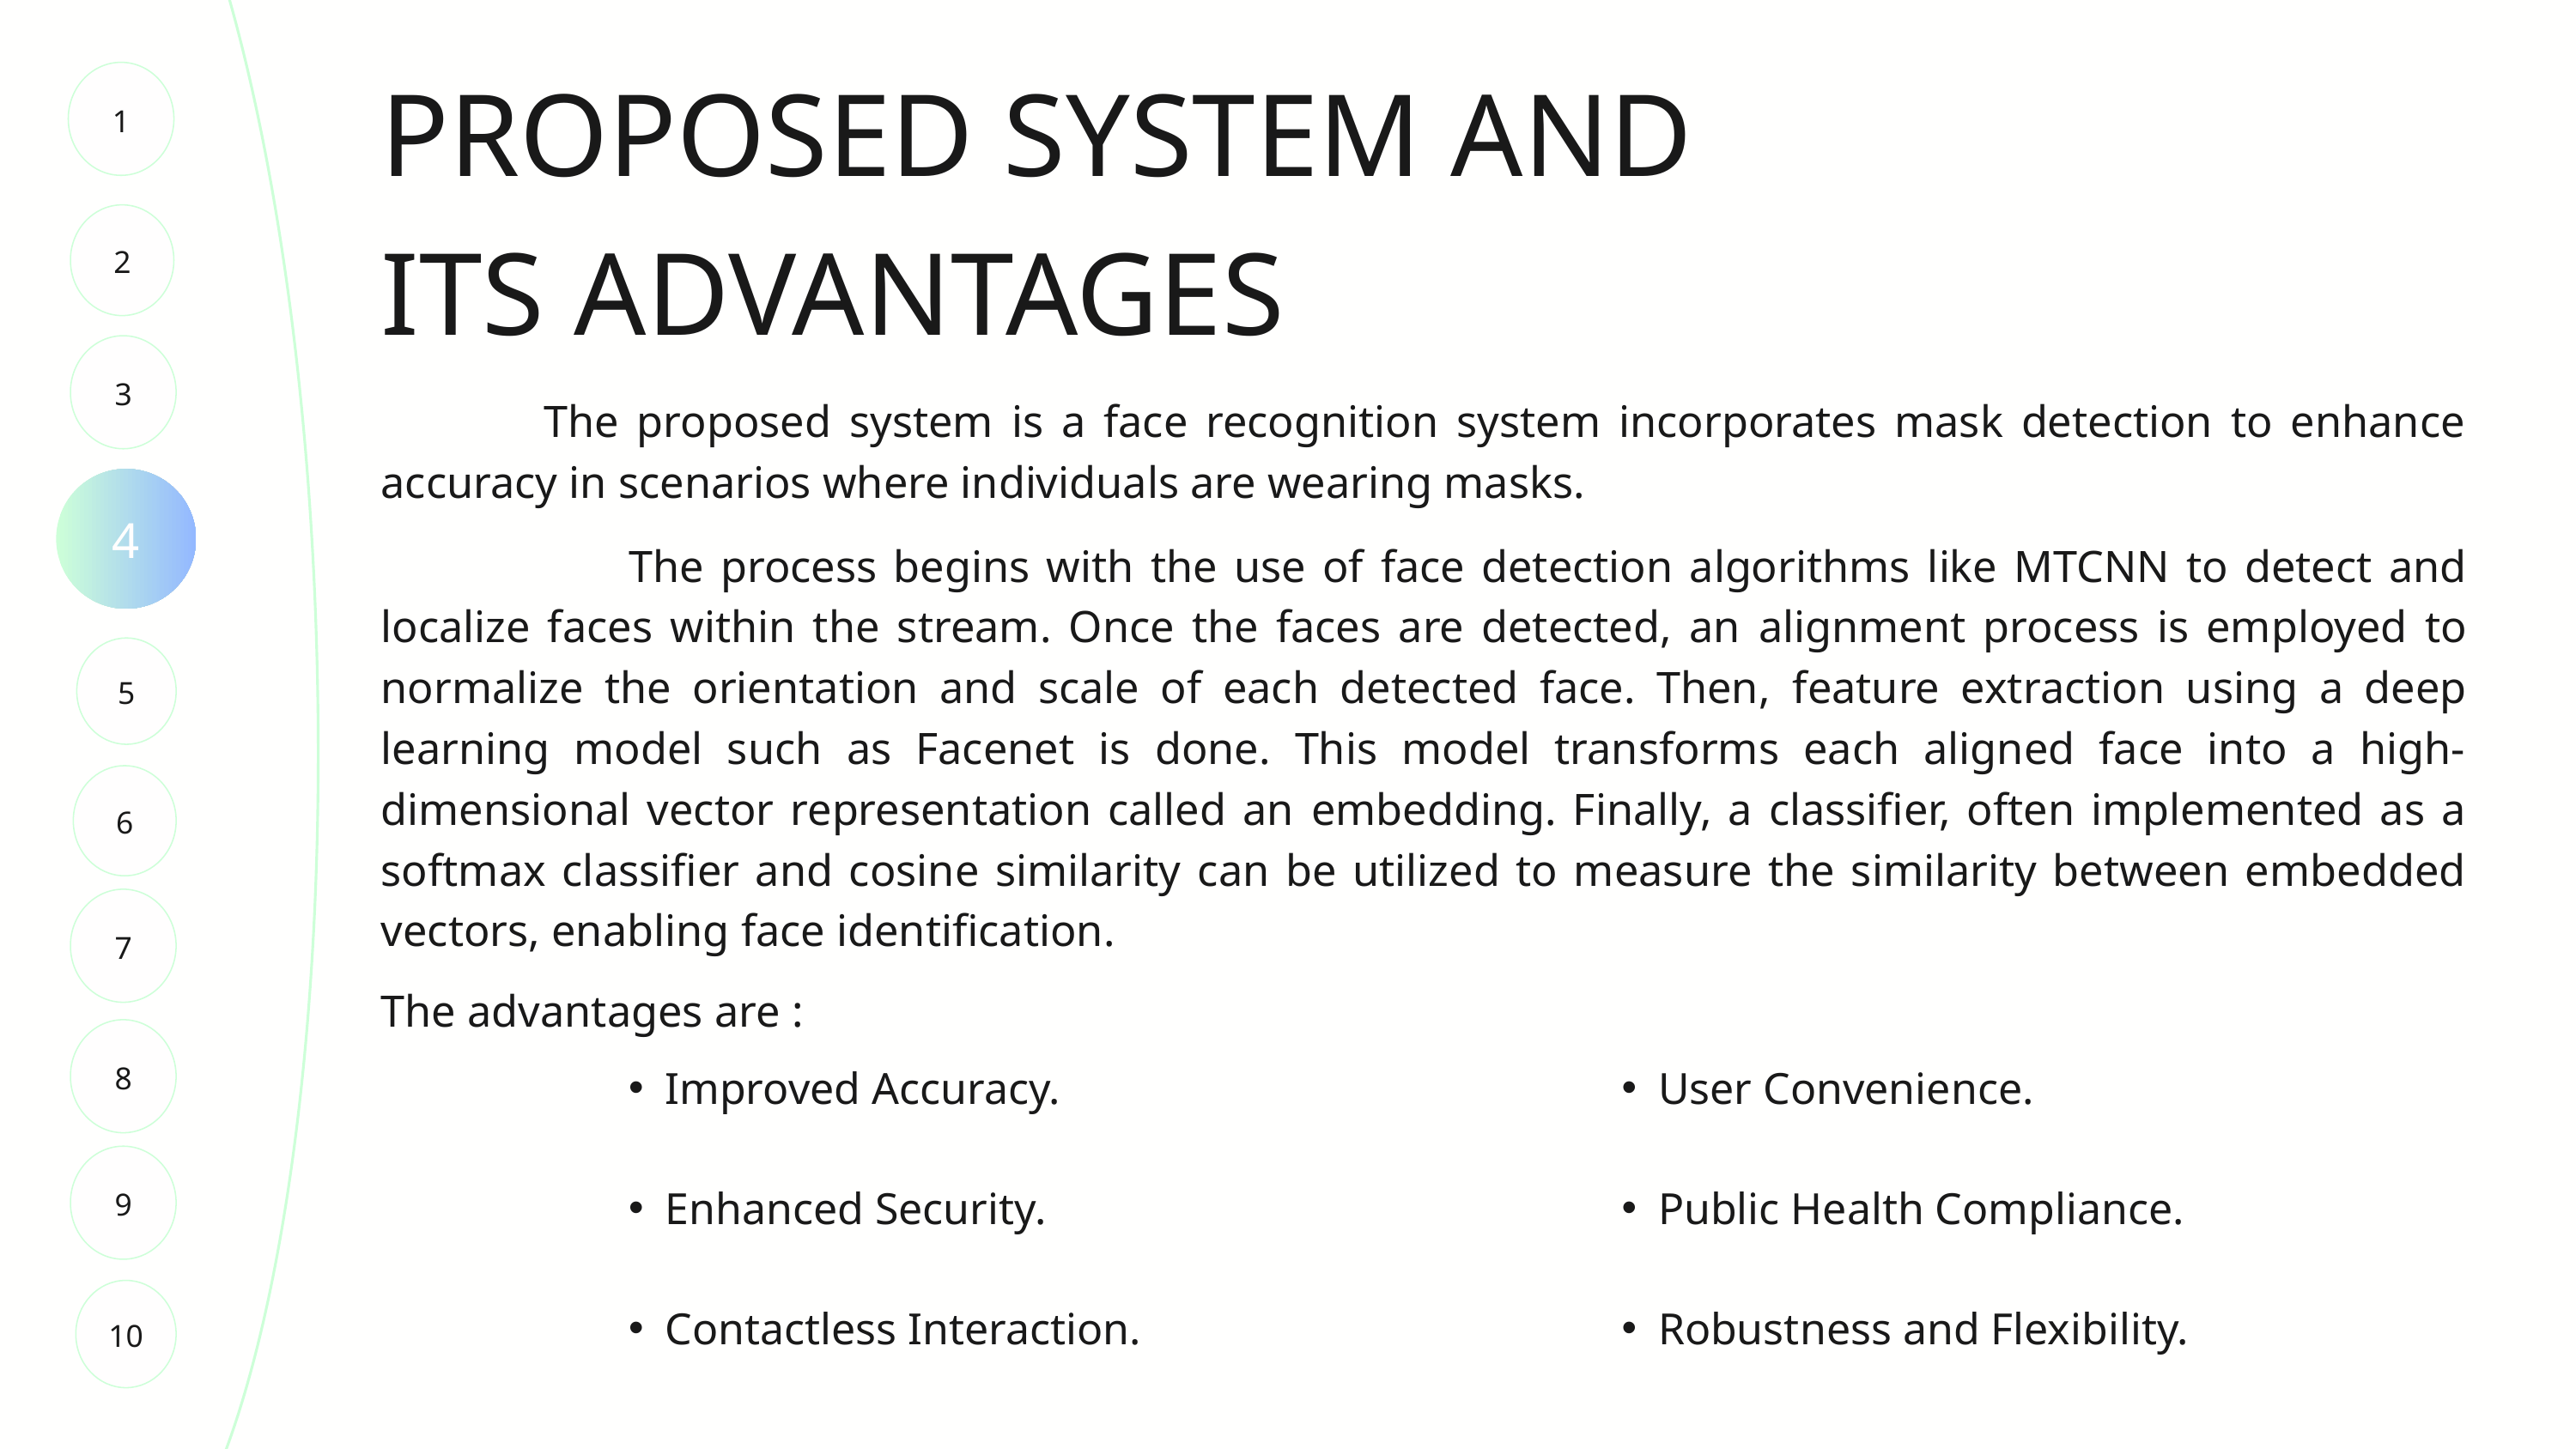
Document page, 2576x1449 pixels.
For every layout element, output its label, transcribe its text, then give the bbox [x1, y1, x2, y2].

text_box Improved Accuracy. Enhanced Security. Contactless Interaction. [592, 1052, 1170, 1354]
text_box User Convenience. Public Health Compliance. Robustness and Flexibility. [1585, 1052, 2227, 1354]
text_box The proposed system is a face recognition system incorporates mask detection to enhance accuracy in scenarios where individuals are wearing masks. The process begins with the use of face detection algorithms like MTCNN to detect and localize faces within the stream. Once the faces are detected, an alignment process is employed to normalize the orientation and scale of each detected face. Then, feature extraction using a deep learning model such as Facenet is done. This model transforms each aligned face into a high-dimensional vector representation called an embedding. Finally, a classifier, often implemented as a softmax classifier and cosine similarity can be utilized to measure the similarity between embedded vectors, enabling face identification. The advantages are : [380, 385, 2468, 1449]
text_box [0, 0, 318, 1449]
text_box PROPOSED SYSTEM AND ITS ADVANTAGES [380, 40, 2254, 359]
